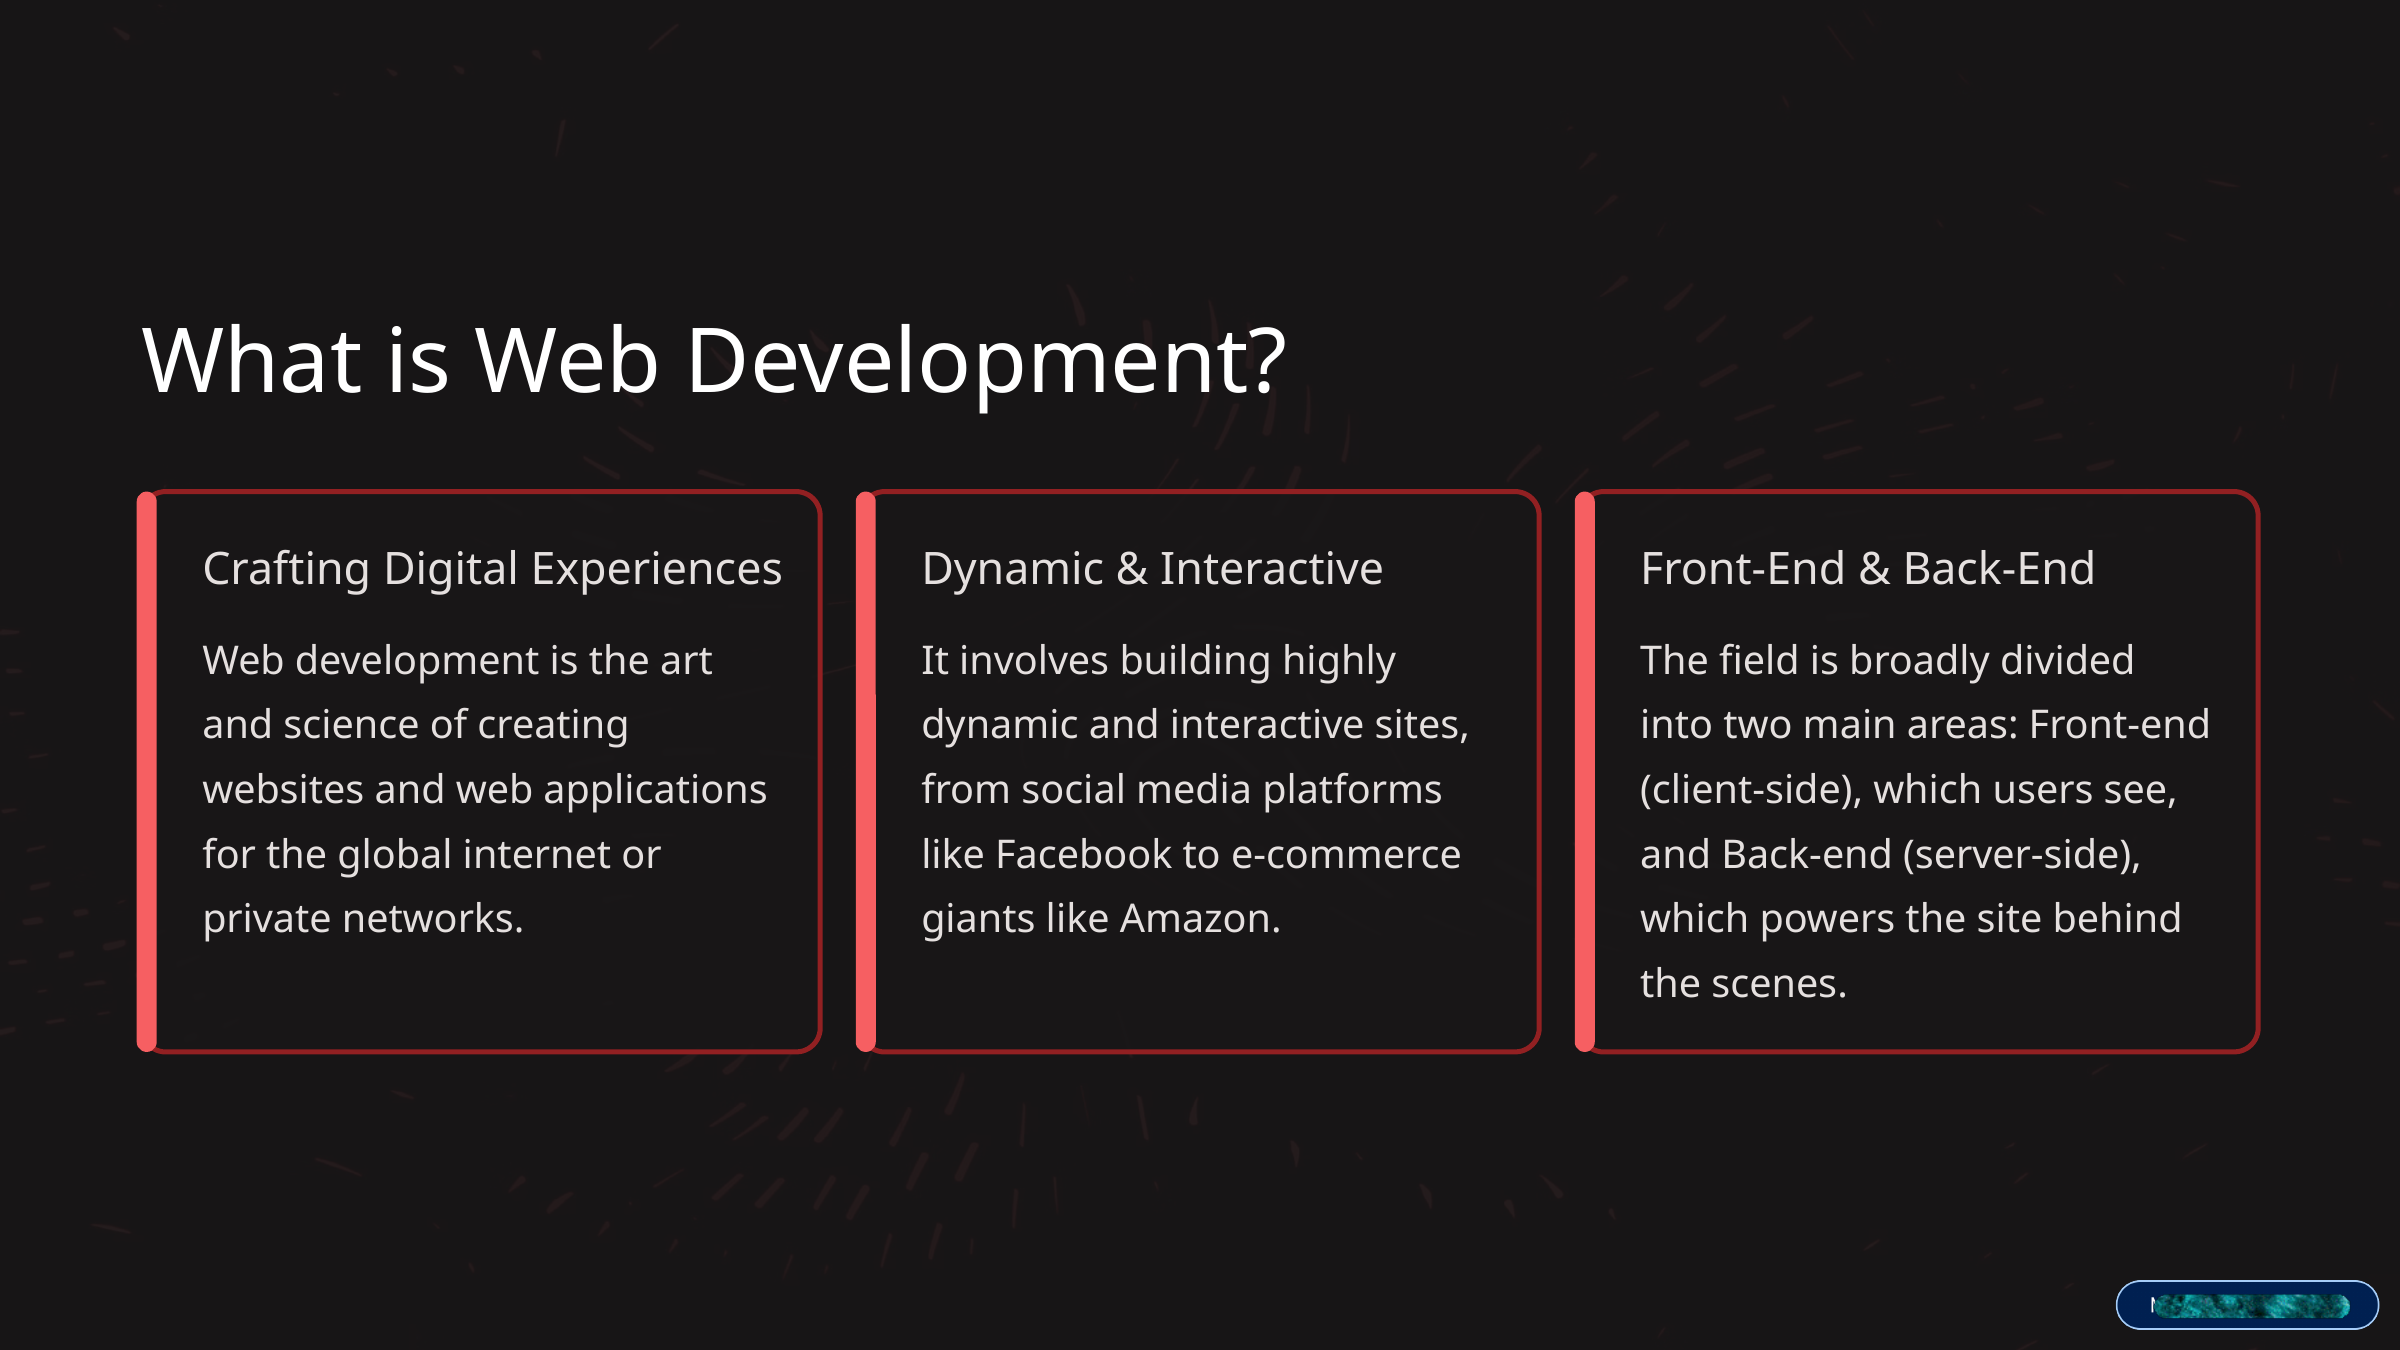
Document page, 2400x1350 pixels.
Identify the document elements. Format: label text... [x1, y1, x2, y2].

picture [2106, 1271, 2389, 1339]
text_box [873, 491, 1540, 1052]
text_box [1574, 491, 1595, 1052]
text_box The field is broadly divided into two main areas: Front-end (client-side), which users see, and Back-end (server-side), which powers the site behind the scenes. [1640, 617, 2213, 1007]
text_box Front-End & Back-End [1640, 537, 2091, 594]
text_box [136, 491, 157, 1052]
text_box Crafting Digital Experiences [202, 537, 750, 594]
text_box What is Web Development? [141, 298, 1204, 411]
text_box It involves building highly dynamic and interactive sites, from social media platforms like Facebook to e-commerce giants like Amazon. [921, 617, 1494, 942]
text_box [154, 491, 821, 1052]
text_box [1592, 491, 2259, 1052]
text_box Dynamic & Interactive [921, 537, 1372, 594]
text_box Web development is the art and science of creating websites and web applications for the global internet or private networks. [202, 617, 775, 877]
text_box [855, 491, 876, 1052]
